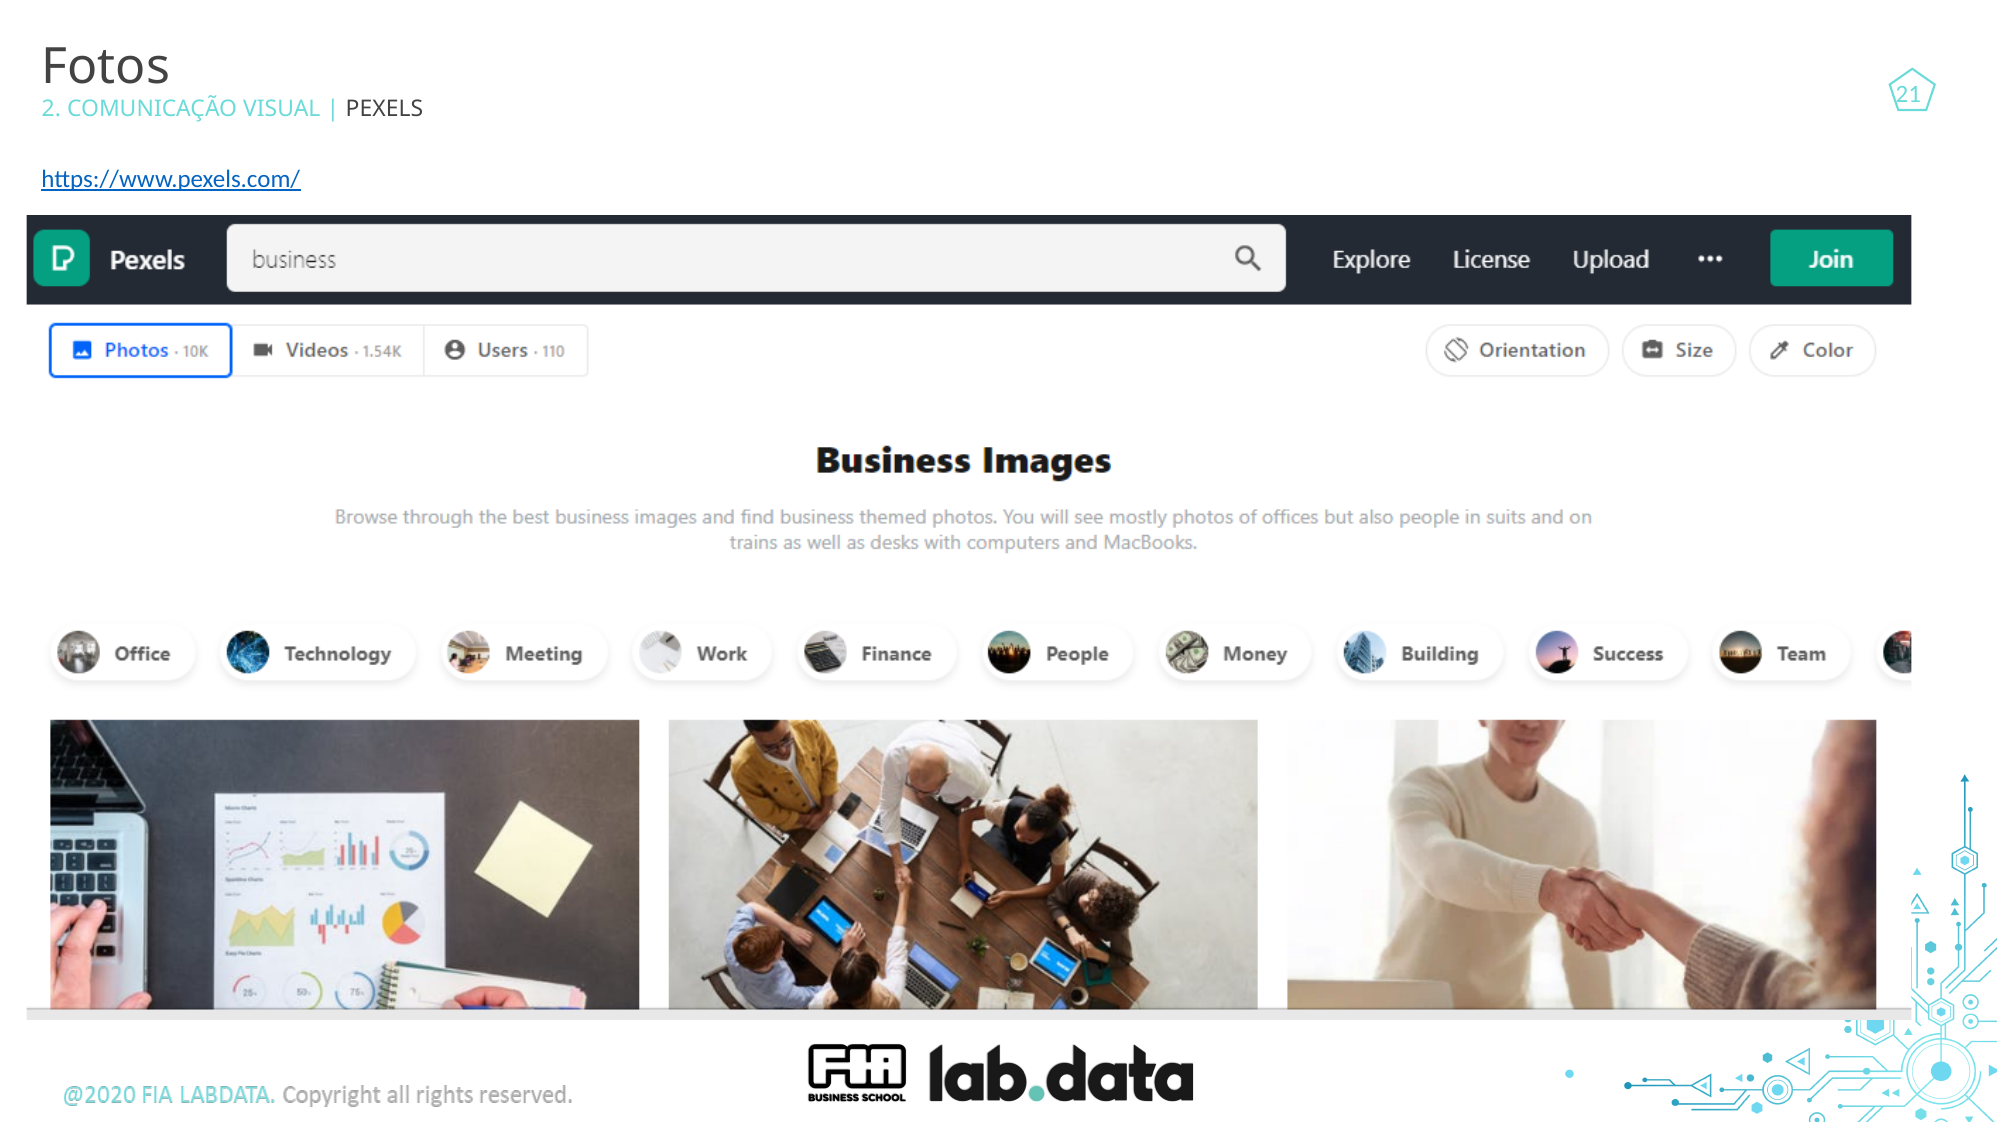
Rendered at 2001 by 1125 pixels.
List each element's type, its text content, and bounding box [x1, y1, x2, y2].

picture [26, 215, 1997, 1122]
text_box Fotos 2. COMUNICAÇÃO VISUAL | PEXELS [26, 18, 1114, 136]
text_box https://www.pexels.com/ [26, 154, 320, 200]
picture [47, 1064, 676, 1125]
picture [798, 1039, 1202, 1104]
